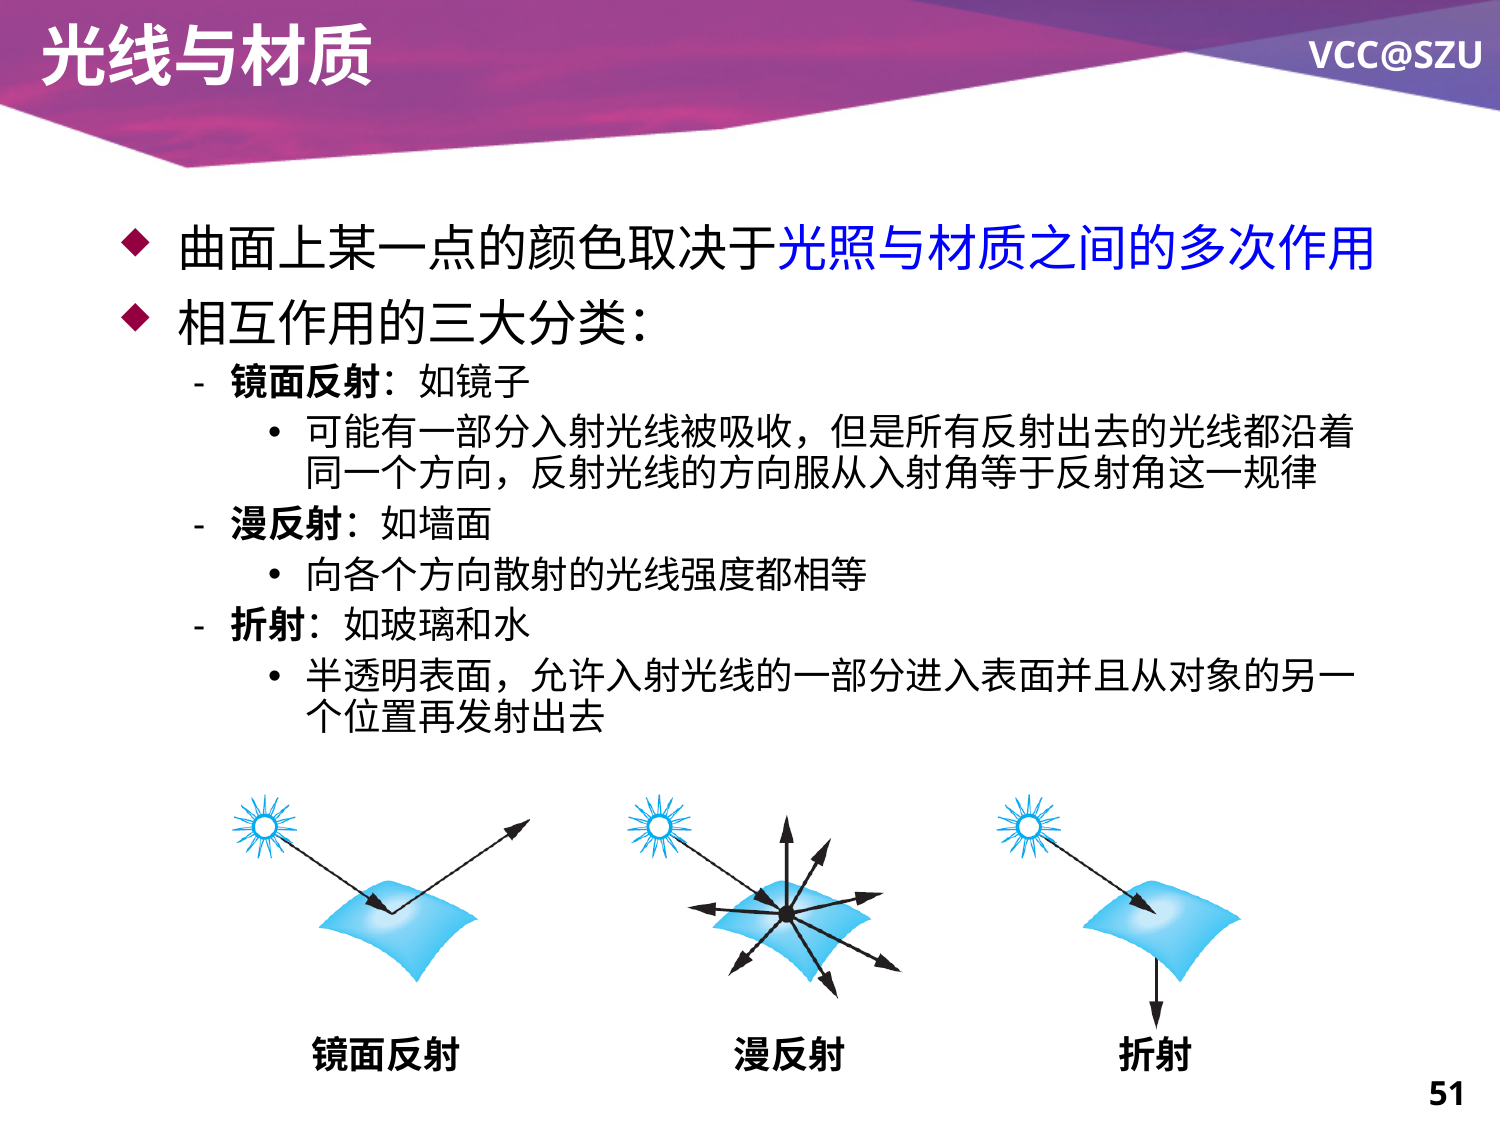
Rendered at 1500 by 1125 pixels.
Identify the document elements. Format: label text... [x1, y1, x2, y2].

slide_number 51 [1384, 1065, 1500, 1125]
list 曲面上某一点的颜色取决于光照与材质之间的多次作用 相互作用的三大分类： 镜面反射：如镜子 可能有一部分入射光线被吸收，但是所有反射出去的光线都沿着同一个方向，反射光线的方向服从入射角等于反射角这一规律 漫反射：如墙面 向各个方向散射的光线强度都相等 折射：如玻璃和水 半透明表面，允许入射光线的一部分进入表面并且从对象的另一个位置再发射出去 [103, 216, 1397, 930]
text_box 漫反射 [718, 1043, 861, 1084]
text_box 镜面反射 [296, 1043, 476, 1084]
text_box 折射 [1103, 1043, 1208, 1084]
picture [0, 0, 1500, 1125]
title 光线与材质 [25, 15, 1320, 104]
